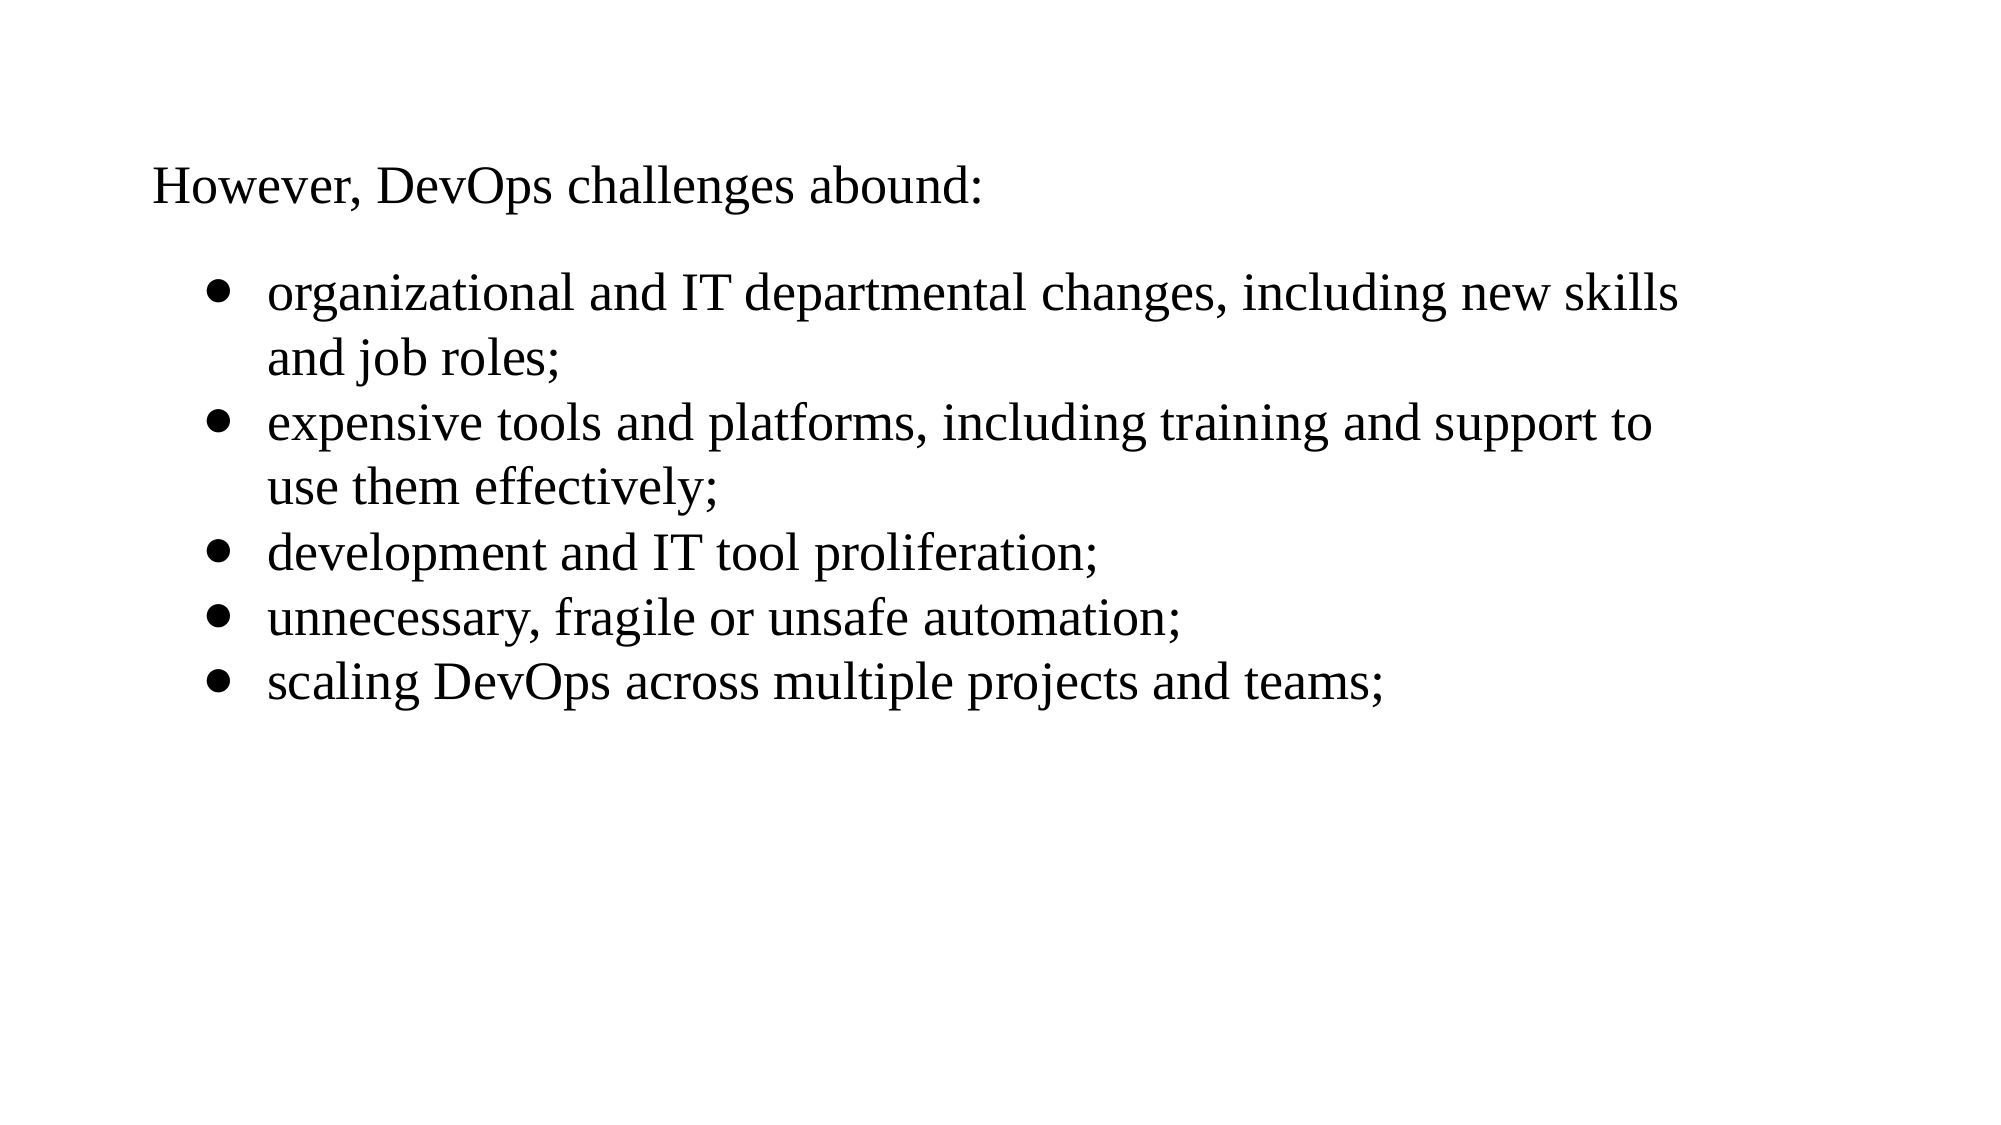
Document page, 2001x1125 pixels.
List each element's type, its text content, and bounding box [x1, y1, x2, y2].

list However, DevOps challenges abound: organizational and IT departmental changes, including new skills and job roles; expensive tools and platforms, including training and support to use them effectively; development and IT tool proliferation; unnecessary, fragile or unsafe automation; scaling DevOps across multiple projects and teams; [137, 141, 1753, 987]
